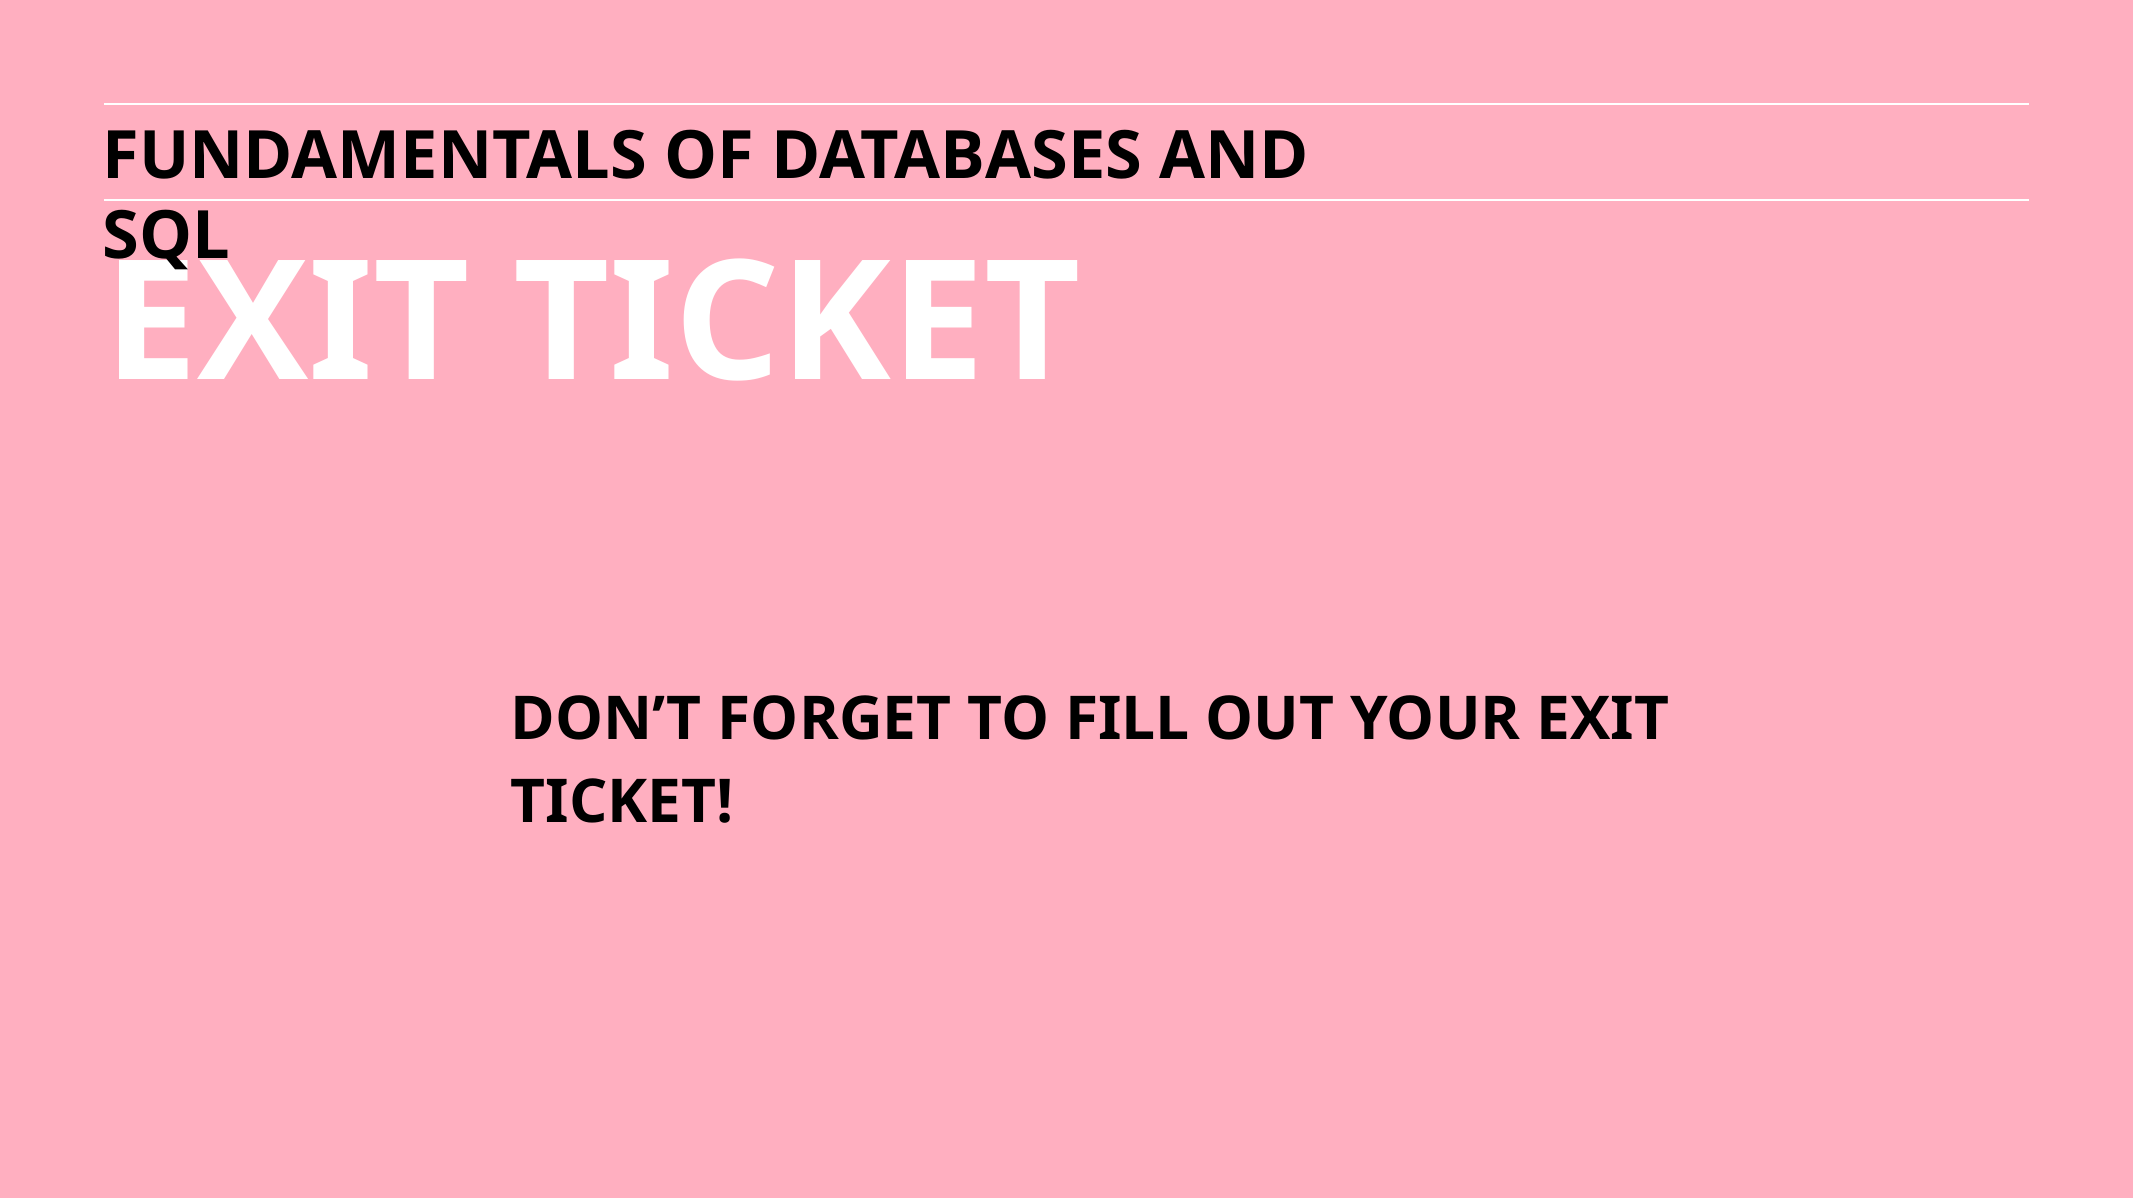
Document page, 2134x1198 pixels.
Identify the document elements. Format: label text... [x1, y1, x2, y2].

text_box EXIT TICKET [104, 259, 2030, 525]
text_box FUNDAMENTALS OF DATABASES AND SQL [102, 112, 1370, 184]
text_box DON’T FORGET TO FILL OUT YOUR EXIT TICKET! [510, 669, 1778, 740]
